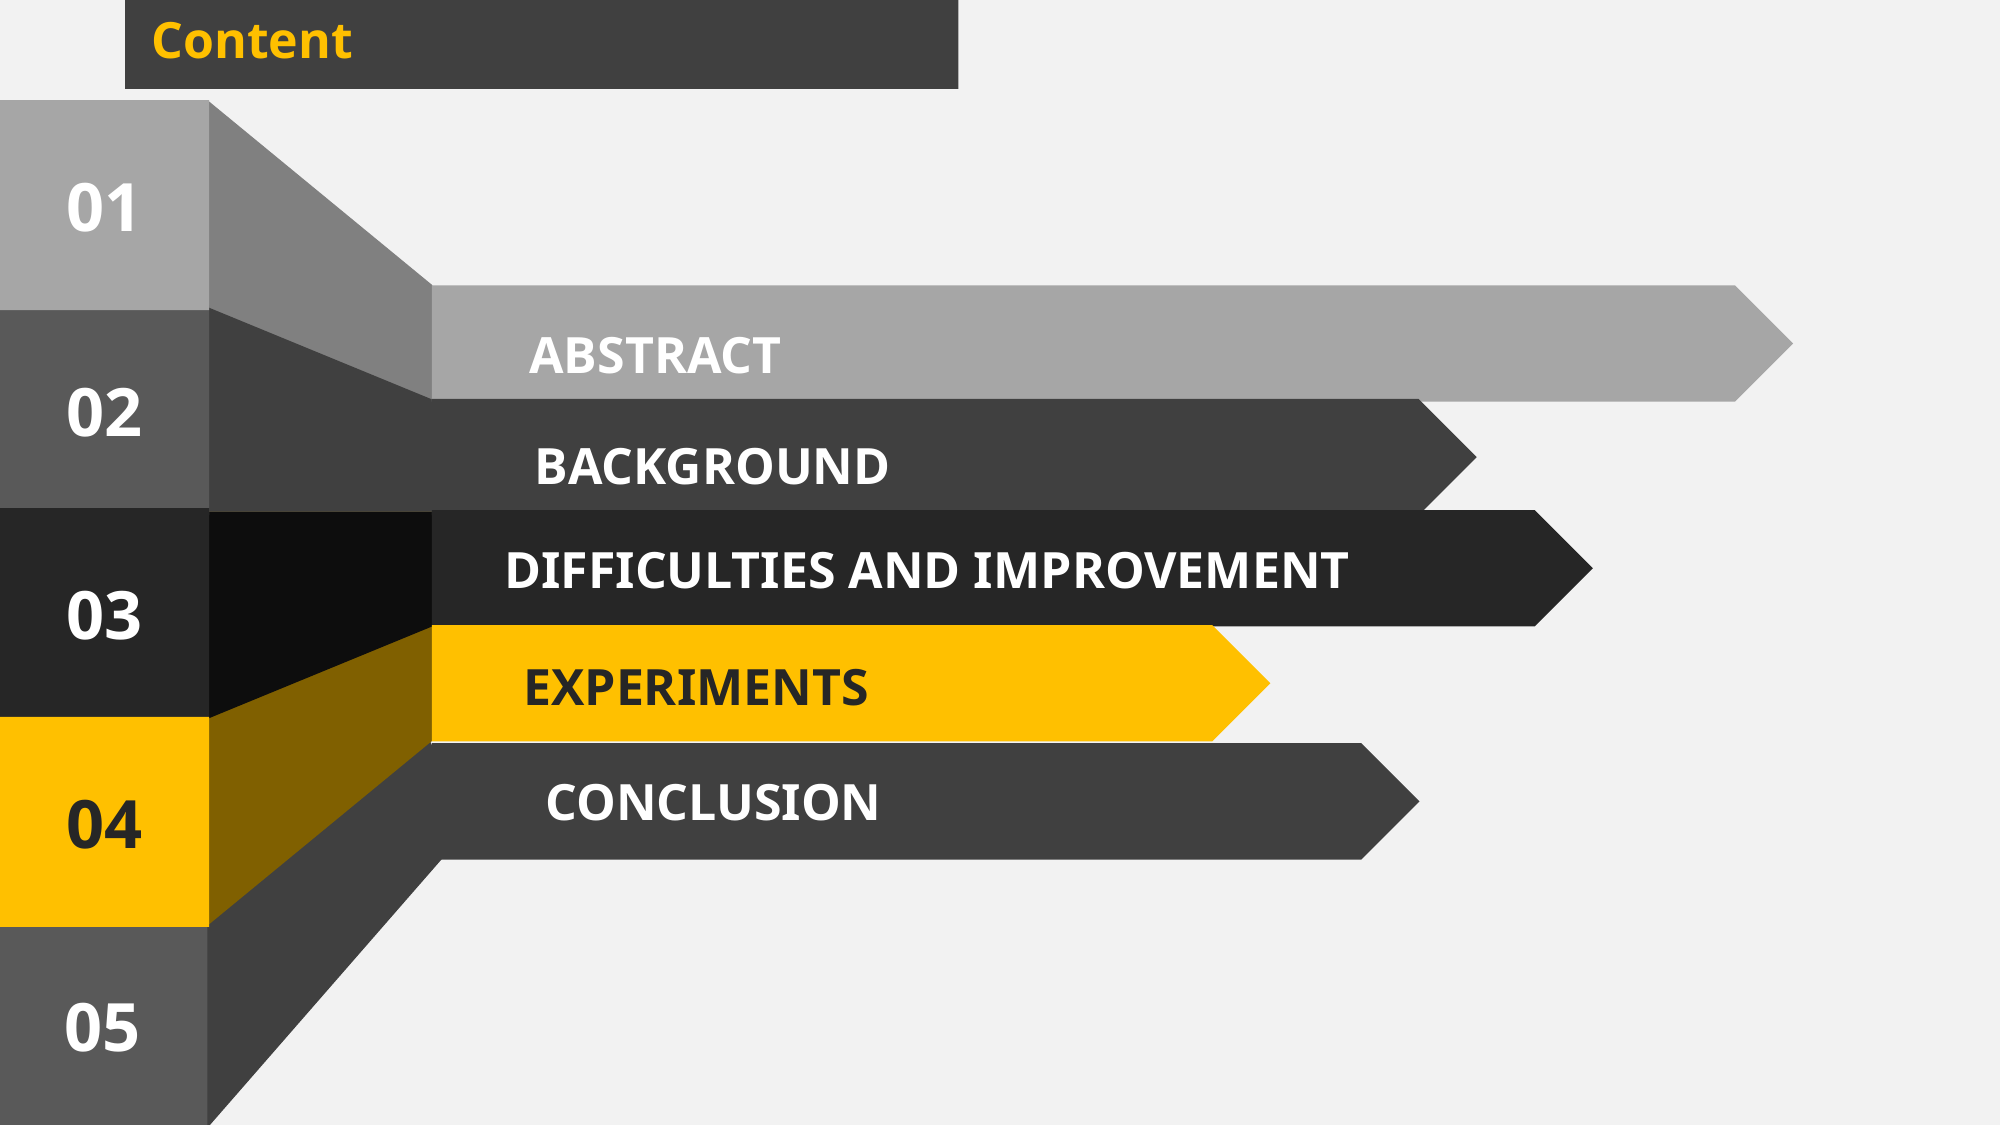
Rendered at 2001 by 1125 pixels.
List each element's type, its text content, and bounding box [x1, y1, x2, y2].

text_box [207, 100, 433, 926]
text_box 01 [0, 100, 207, 311]
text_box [431, 625, 1978, 742]
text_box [431, 285, 1978, 398]
list Content [136, 8, 699, 85]
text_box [431, 510, 1978, 625]
text_box 02 [0, 311, 207, 508]
text_box 03 [0, 508, 207, 620]
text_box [431, 398, 1978, 510]
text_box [0, 620, 1420, 1125]
